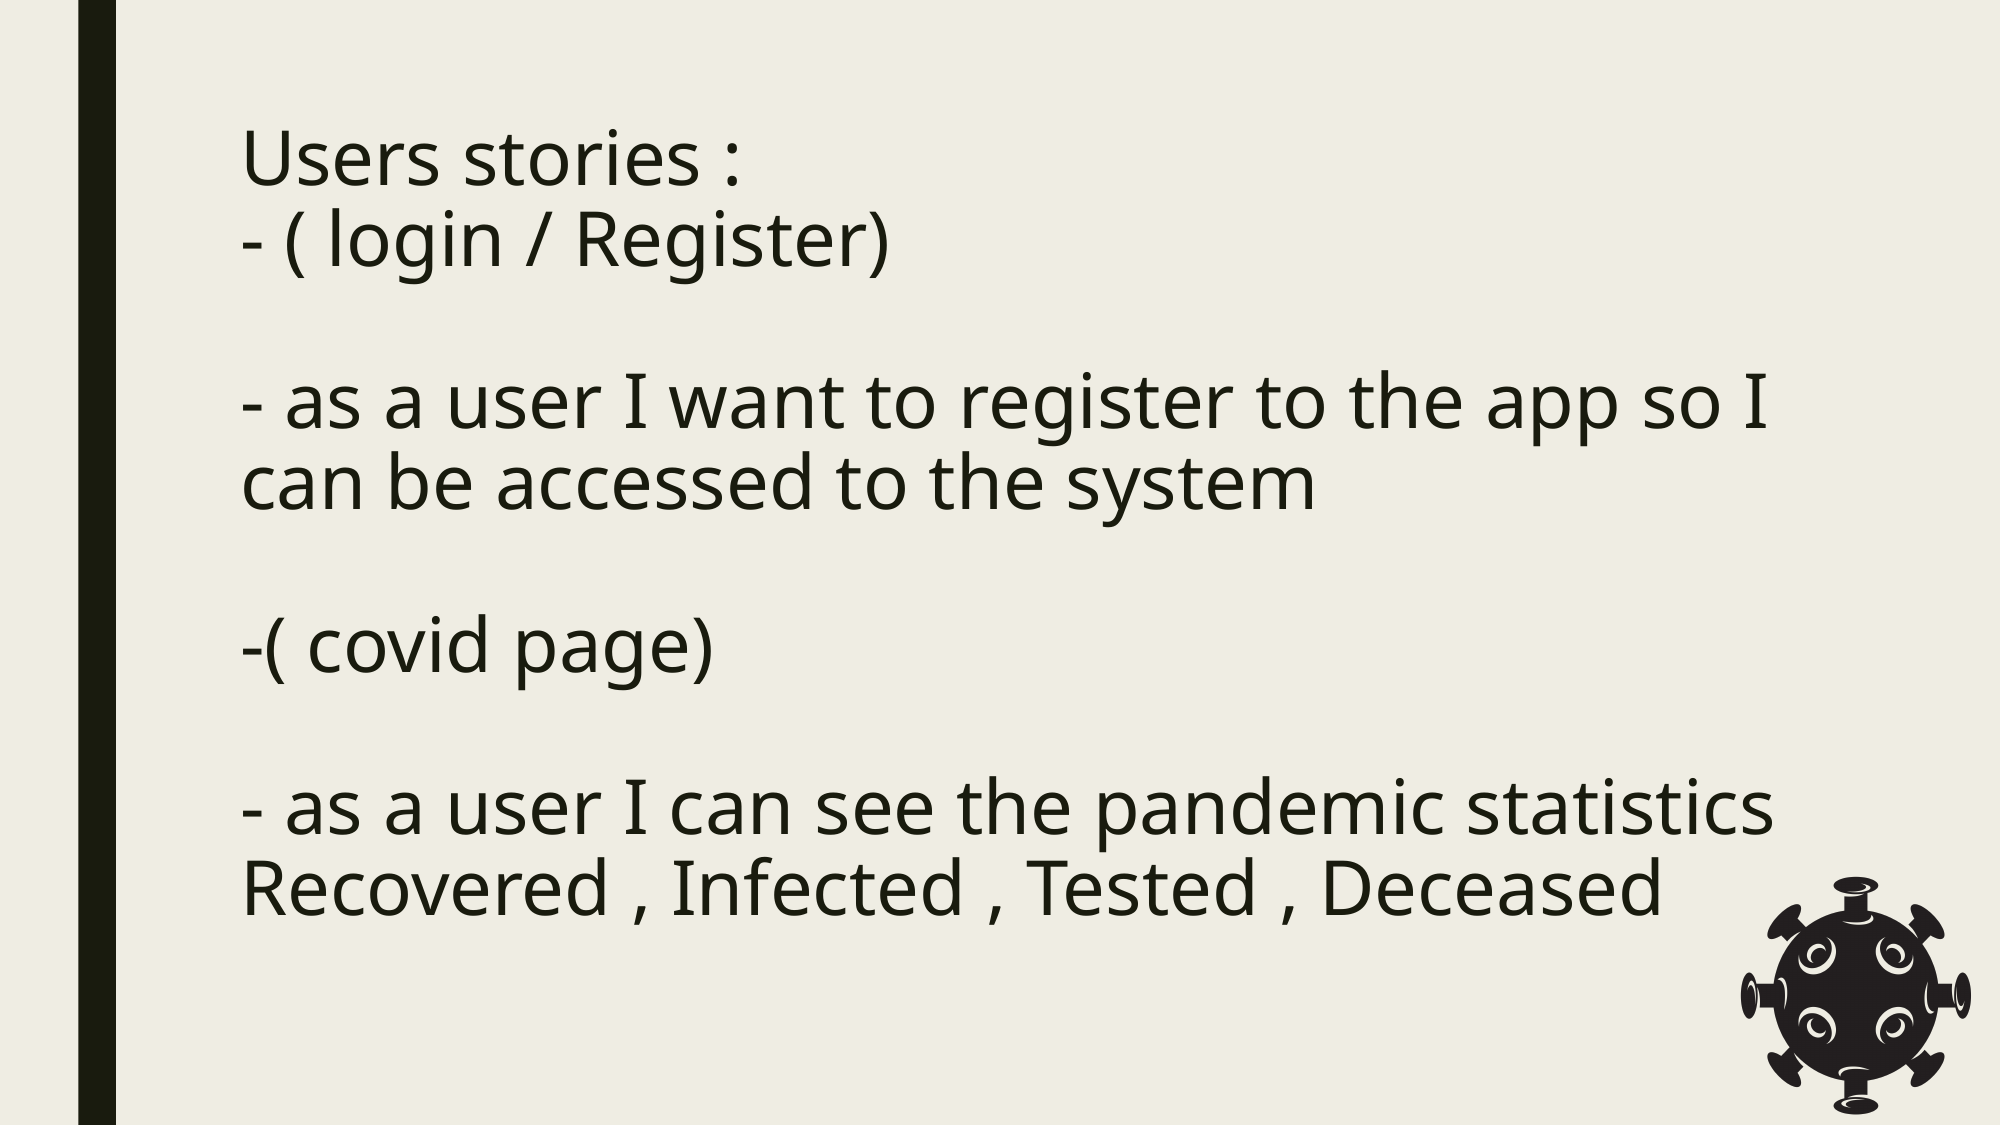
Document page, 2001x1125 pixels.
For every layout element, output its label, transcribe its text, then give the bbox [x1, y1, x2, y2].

picture [1731, 870, 1978, 1125]
title Users stories : - ( login / Register) - as a user I want to register to the app so I can be accessed to the system -( covid page) - as a user I can see the pandemic statistics Recovered , Infected , Tested , Deceased [225, 112, 1800, 1089]
